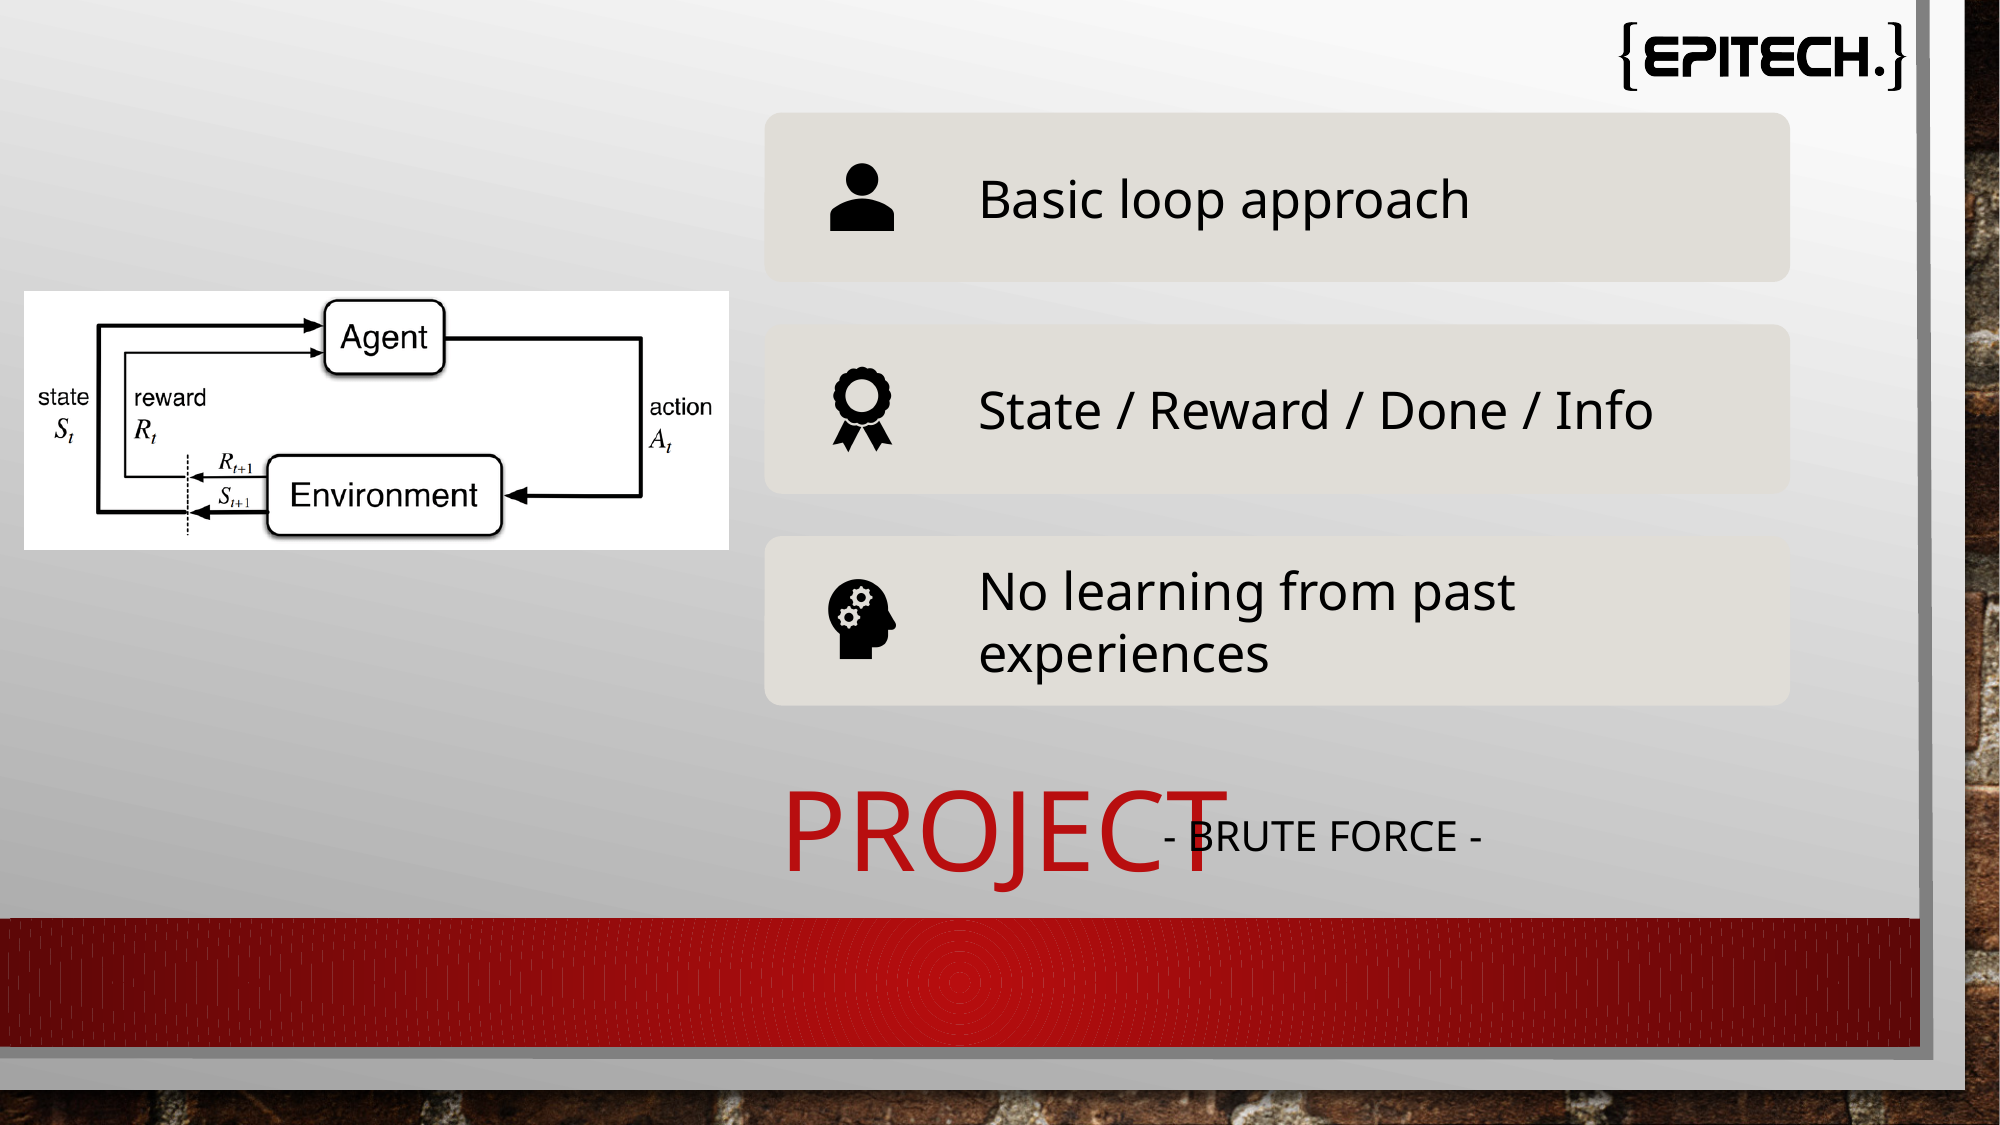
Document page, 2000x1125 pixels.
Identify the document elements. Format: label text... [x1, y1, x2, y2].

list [764, 112, 1791, 706]
text_box - BRUTE FORCE - [1145, 801, 1500, 867]
picture [1617, 22, 1908, 91]
picture [24, 291, 730, 550]
title PROJECT [764, 711, 1688, 959]
picture [0, 0, 2000, 1125]
